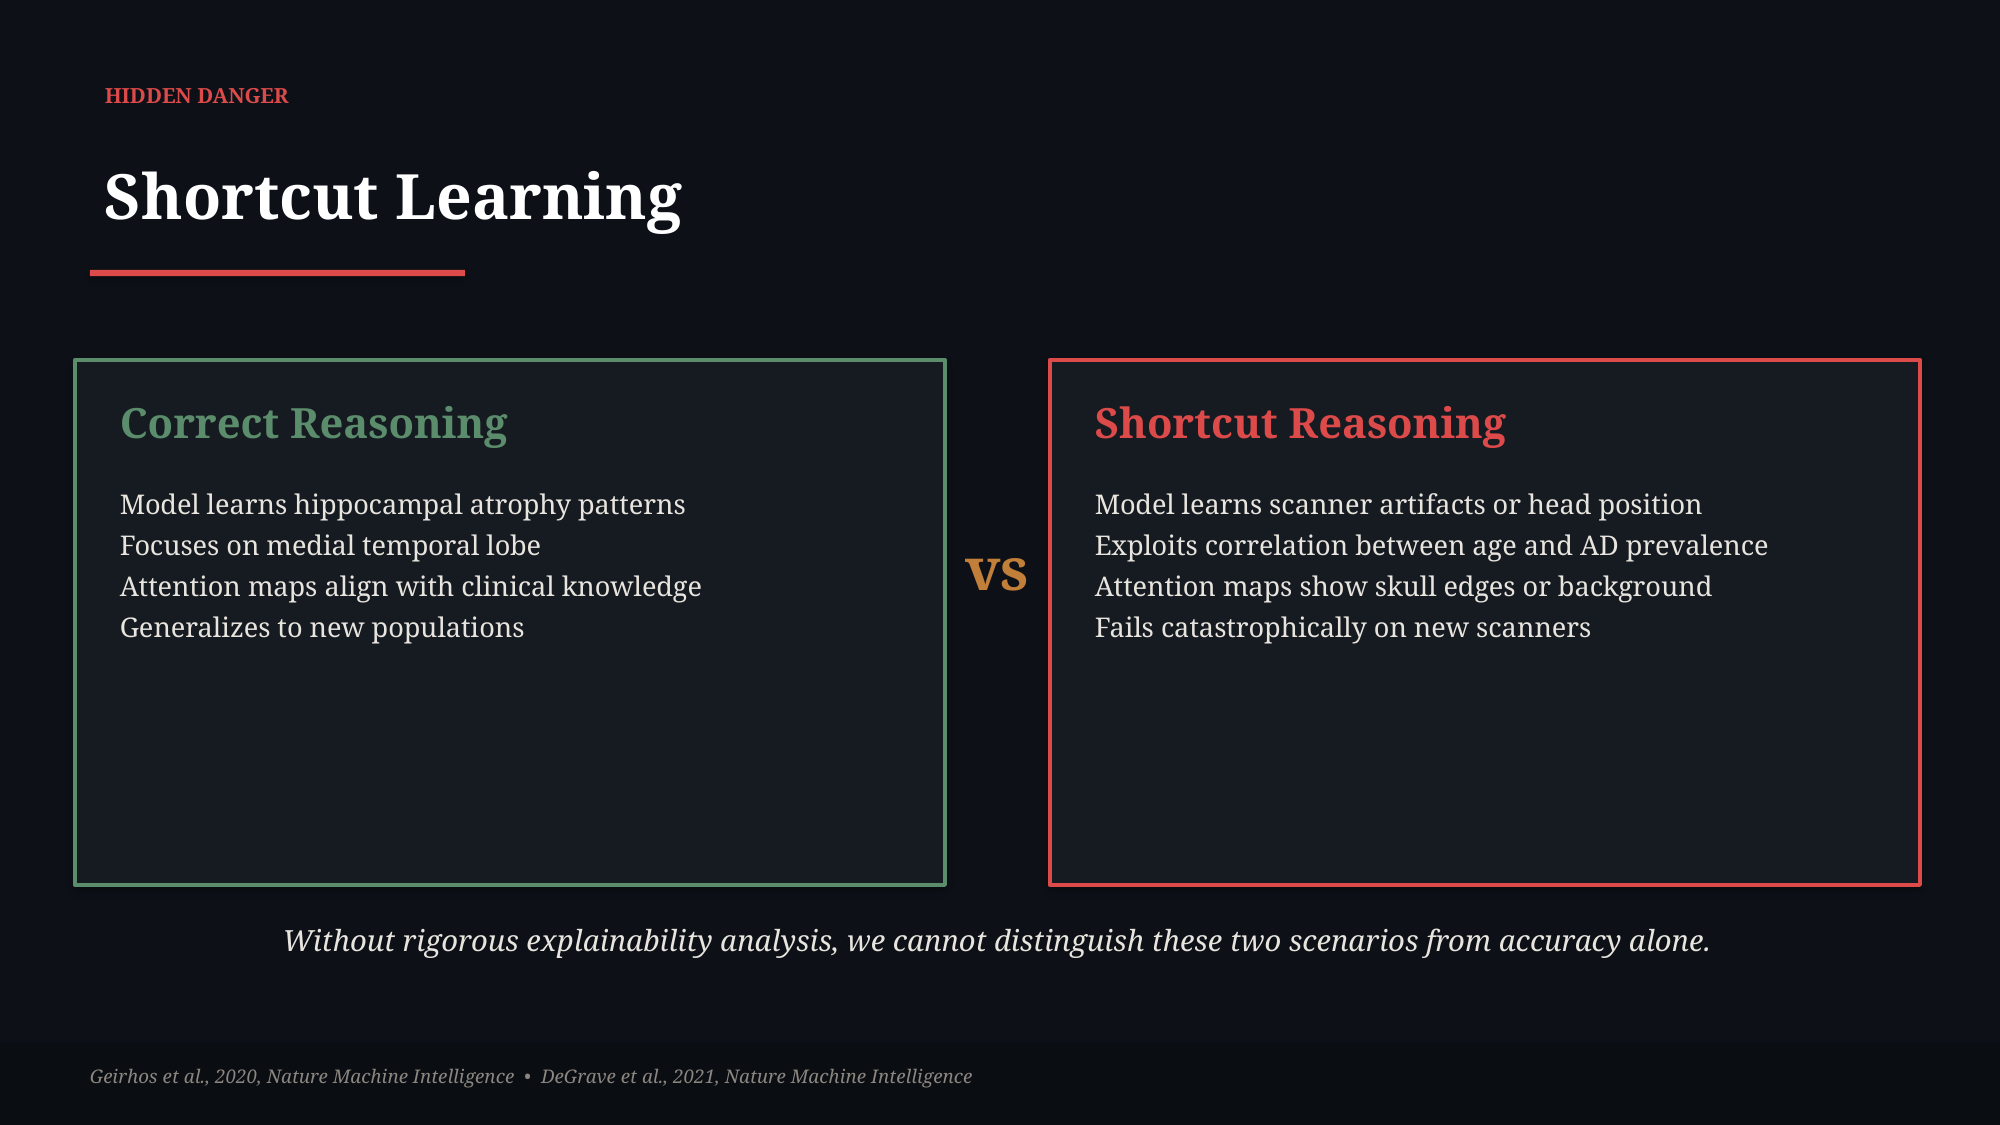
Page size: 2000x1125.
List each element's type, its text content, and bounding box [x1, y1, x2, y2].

text_box [0, 1042, 2000, 1125]
text_box [74, 359, 946, 886]
text_box [89, 269, 466, 277]
text_box Shortcut Learning [89, 149, 1890, 255]
text_box Correct Reasoning [104, 389, 915, 465]
text_box Model learns hippocampal atrophy patterns Focuses on medial temporal lobe Attention maps align with clinical knowledge Generalizes to new populations [104, 479, 915, 855]
text_box vs [884, 524, 1110, 645]
text_box [1049, 359, 1921, 886]
text_box Geirhos et al., 2020, Nature Machine Intelligence • DeGrave et al., 2021, Nature Machine Intelligence [74, 1057, 1925, 1110]
text_box Model learns scanner artifacts or head position Exploits correlation between age and AD prevalence Attention maps show skull edges or background Fails catastrophically on new scanners [1079, 479, 1890, 855]
text_box Shortcut Reasoning [1079, 389, 1890, 465]
text_box Without rigorous explainability analysis, we cannot distinguish these two scenarios from accuracy alone. [74, 914, 1920, 1020]
text_box HIDDEN DANGER [89, 74, 540, 120]
